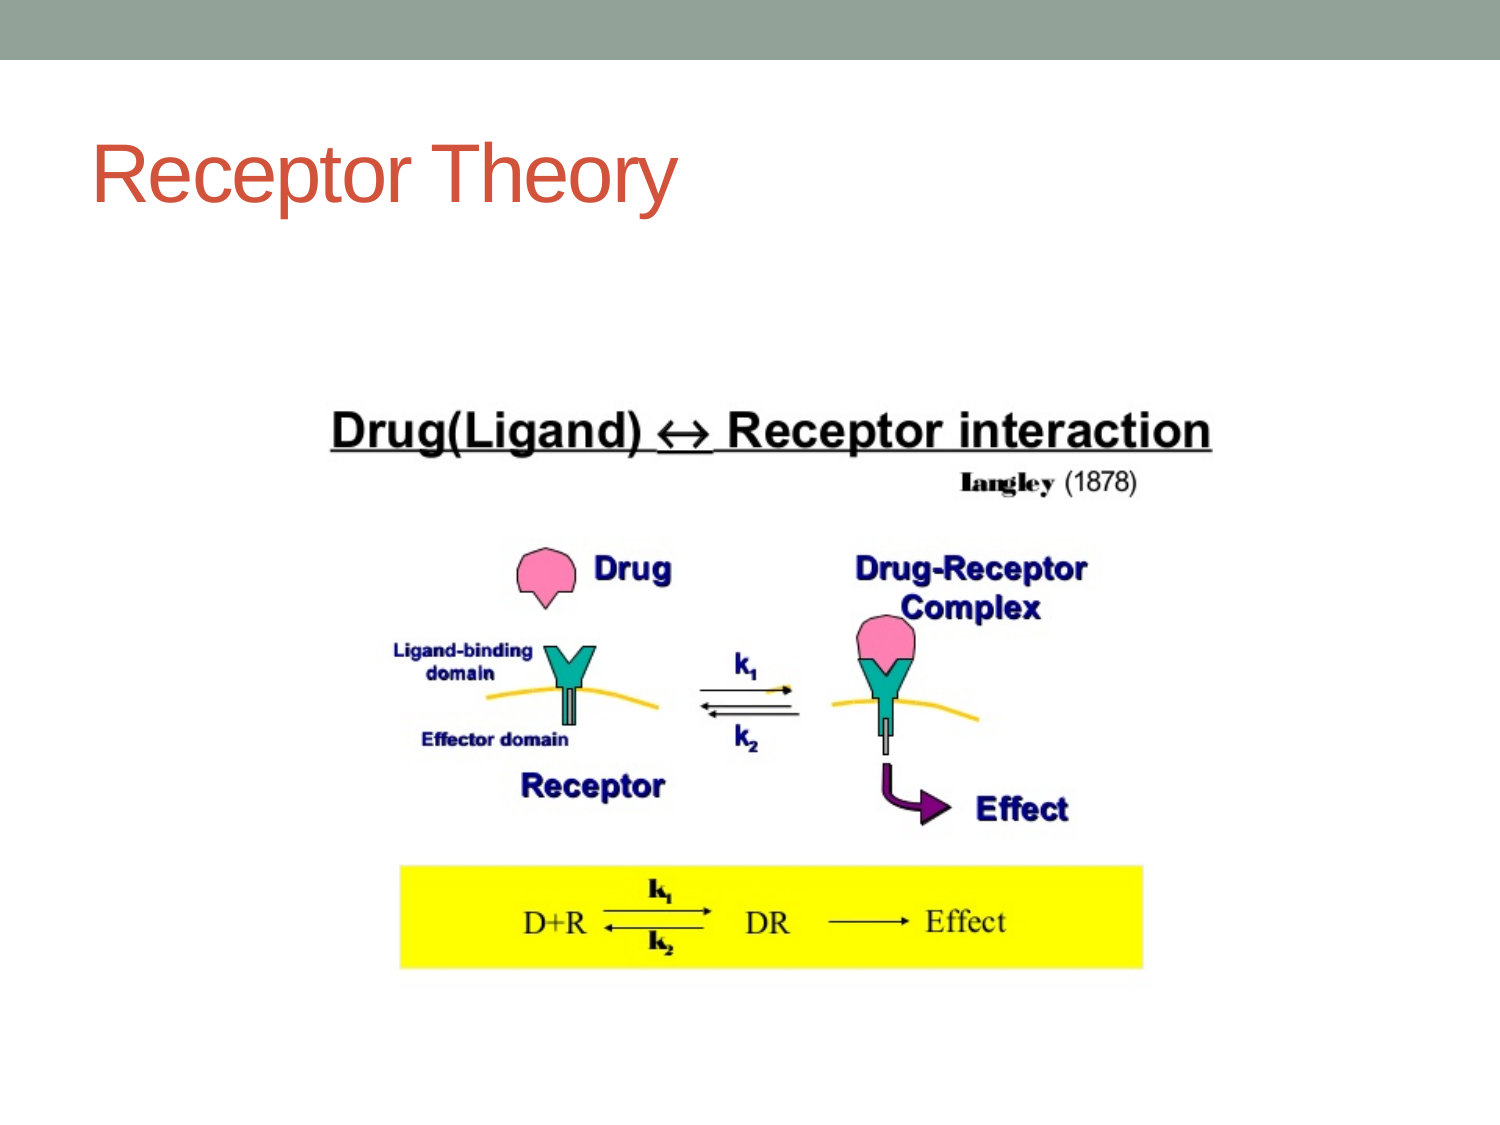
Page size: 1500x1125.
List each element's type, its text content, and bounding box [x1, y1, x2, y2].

title Receptor Theory [75, 87, 1425, 250]
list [251, 287, 1249, 1037]
